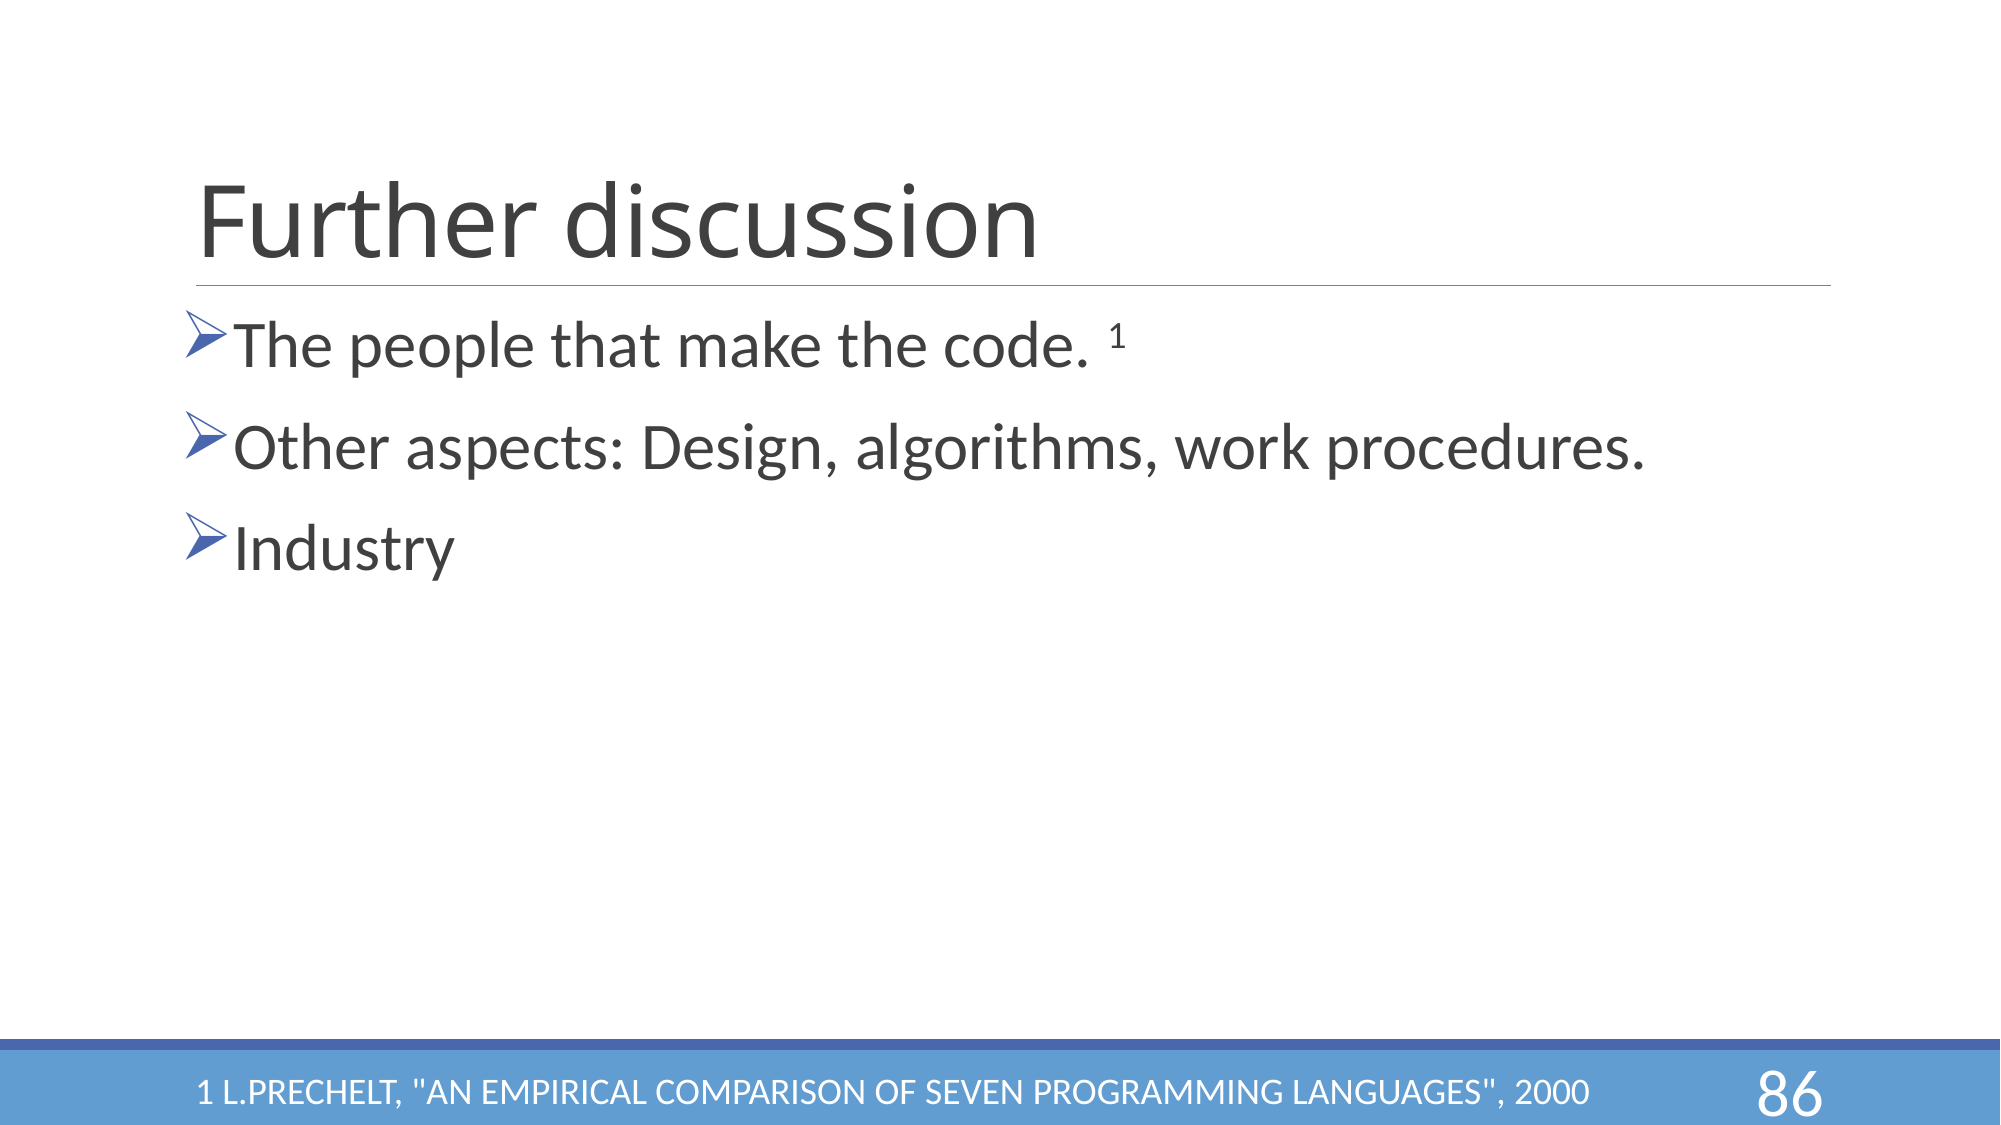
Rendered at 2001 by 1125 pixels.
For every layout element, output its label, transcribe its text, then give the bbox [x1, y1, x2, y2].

title Further discussion [180, 47, 1830, 285]
list The people that make the code. 1 Other aspects: Design, algorithms, work procedures. Industry [180, 302, 1830, 963]
footer 1 L.Prechelt, "An empirical comparison of seven programming languages", 2000 [180, 1059, 1881, 1120]
